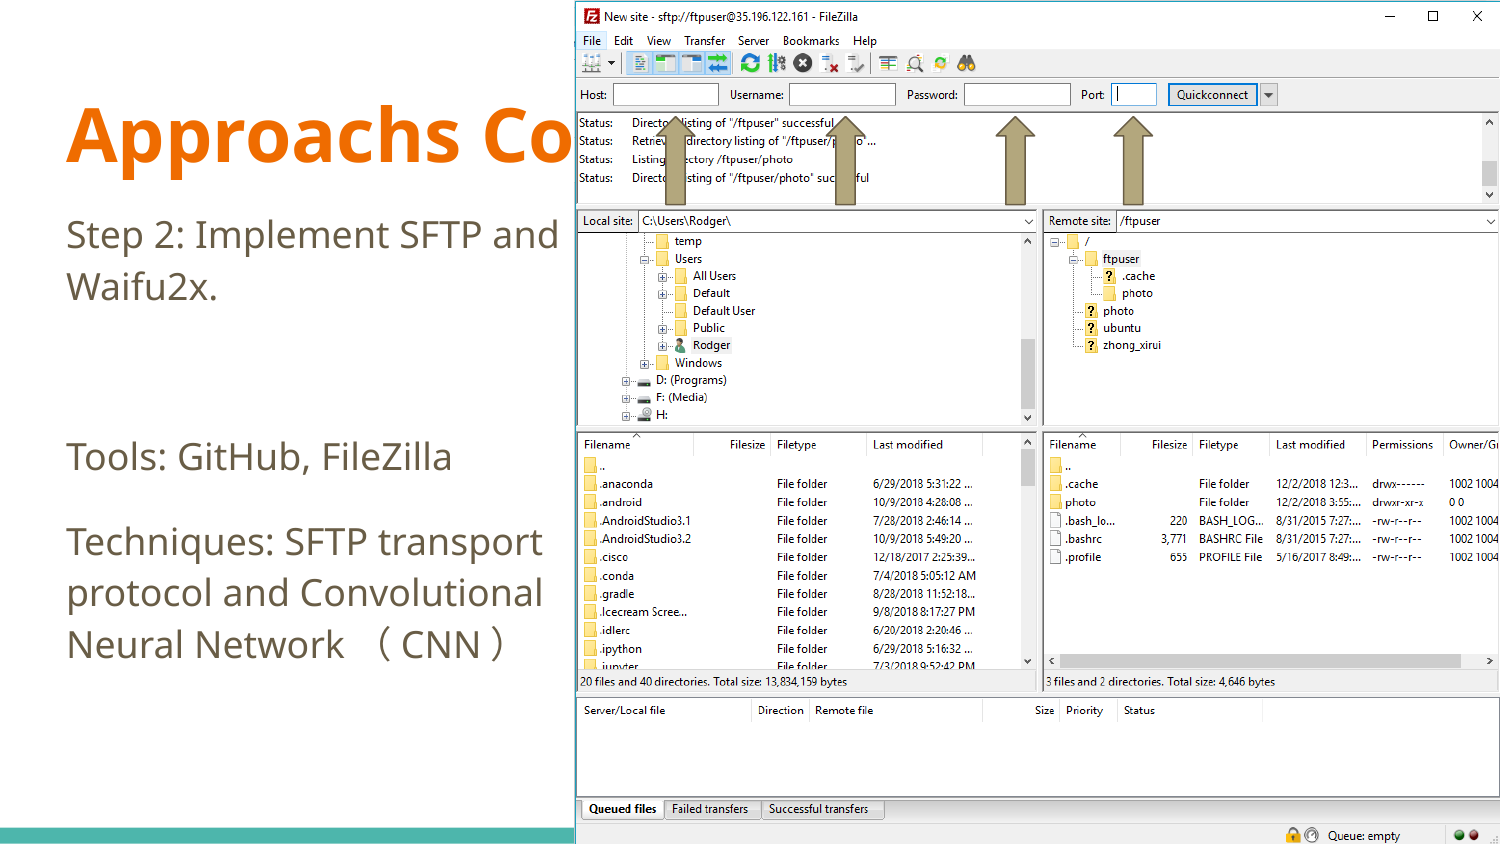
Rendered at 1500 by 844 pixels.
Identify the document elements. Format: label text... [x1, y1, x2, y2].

title Approachs Cont. [51, 72, 568, 189]
list Step 2: Implement SFTP and Waifu2x. Tools: GitHub, FileZilla Techniques: SFTP transport protocol and Convolutional Neural Network（CNN） [51, 189, 568, 750]
picture [573, 0, 1500, 844]
